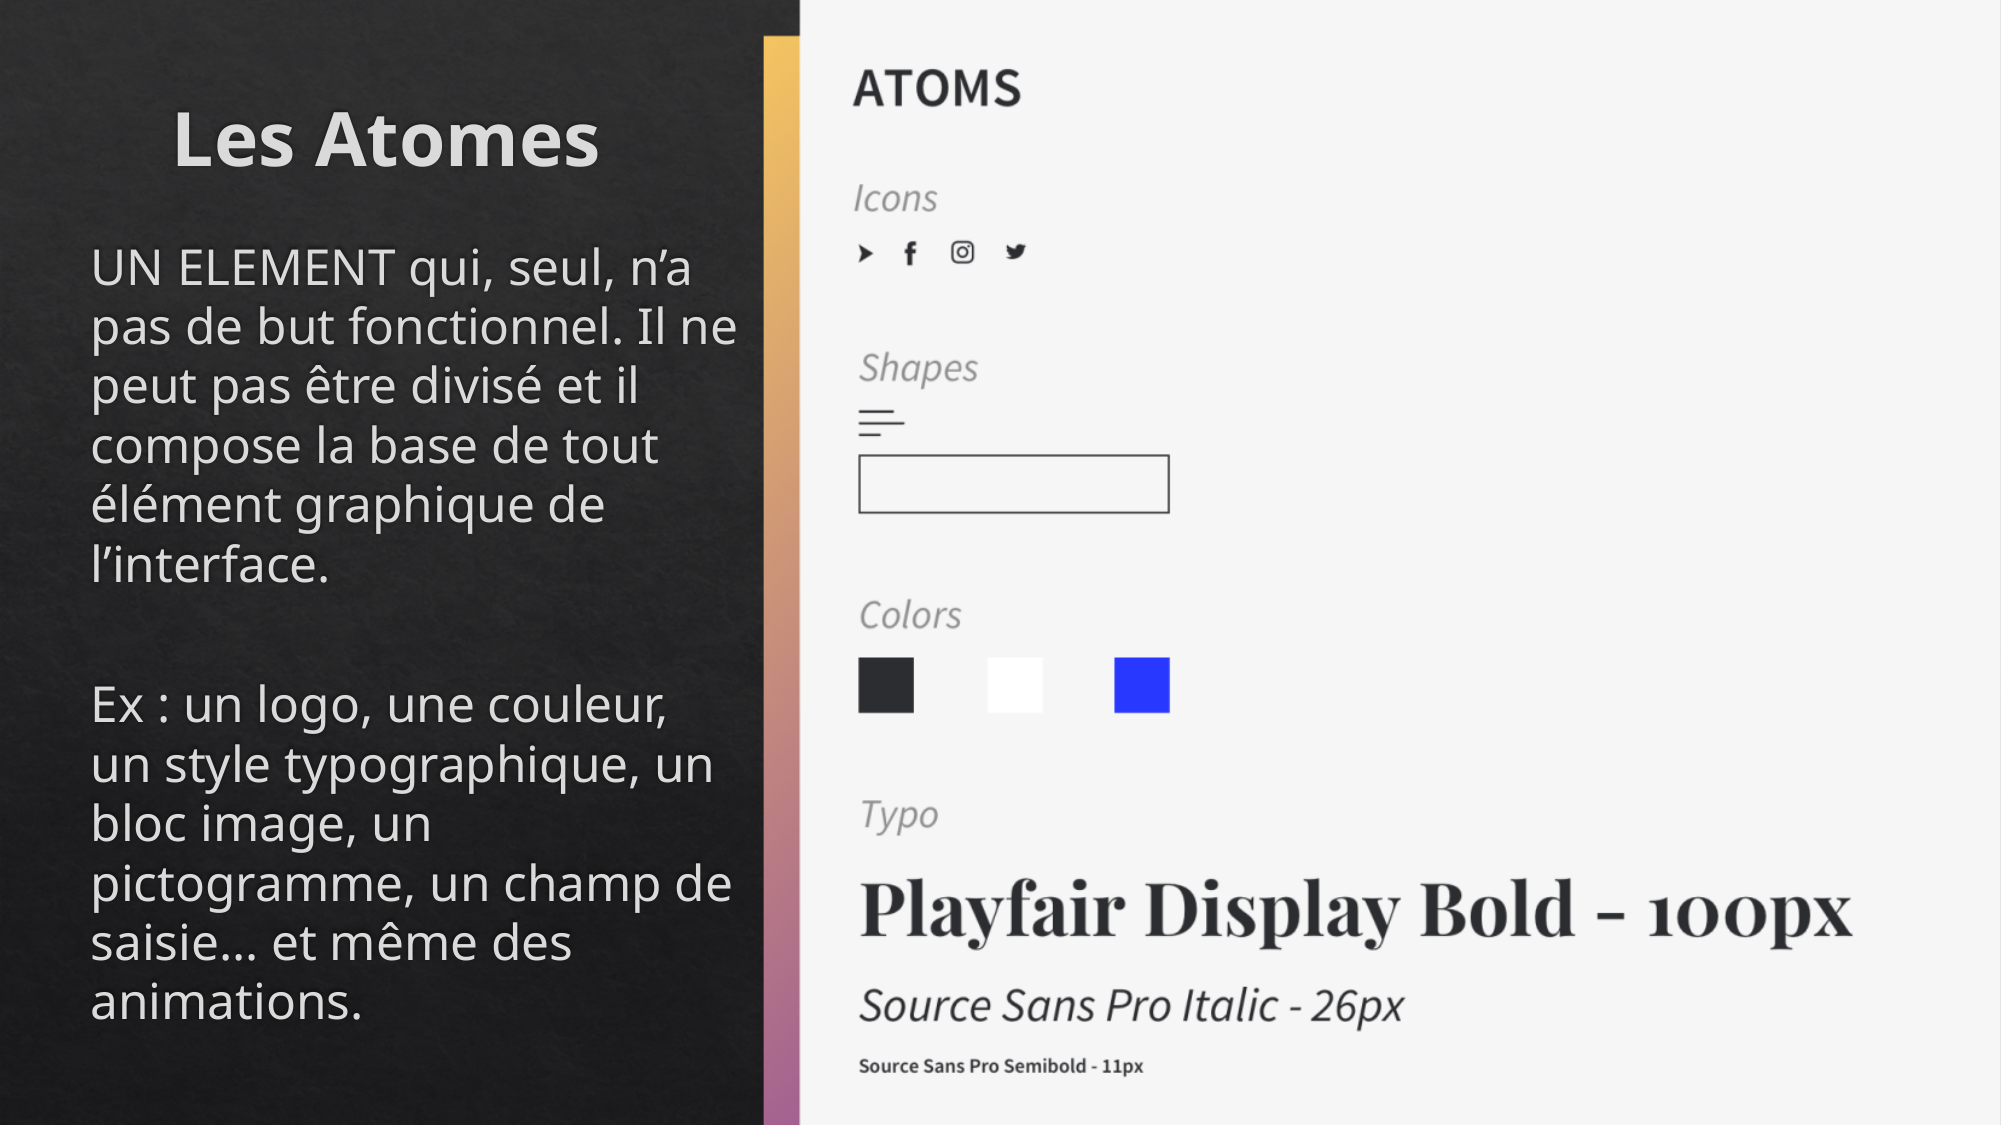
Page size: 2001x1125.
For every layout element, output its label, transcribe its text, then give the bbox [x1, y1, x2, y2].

picture [763, 0, 2000, 1125]
list UN ELEMENT qui, seul, n’a pas de but fonctionnel. Il ne peut pas être divisé et il compose la base de tout élément graphique de l’interface. Ex : un logo, une couleur, un style typographique, un bloc image, un pictogramme, un champ de saisie… et même des animations. [1, 188, 754, 1045]
title Les Atomes [134, 29, 640, 185]
